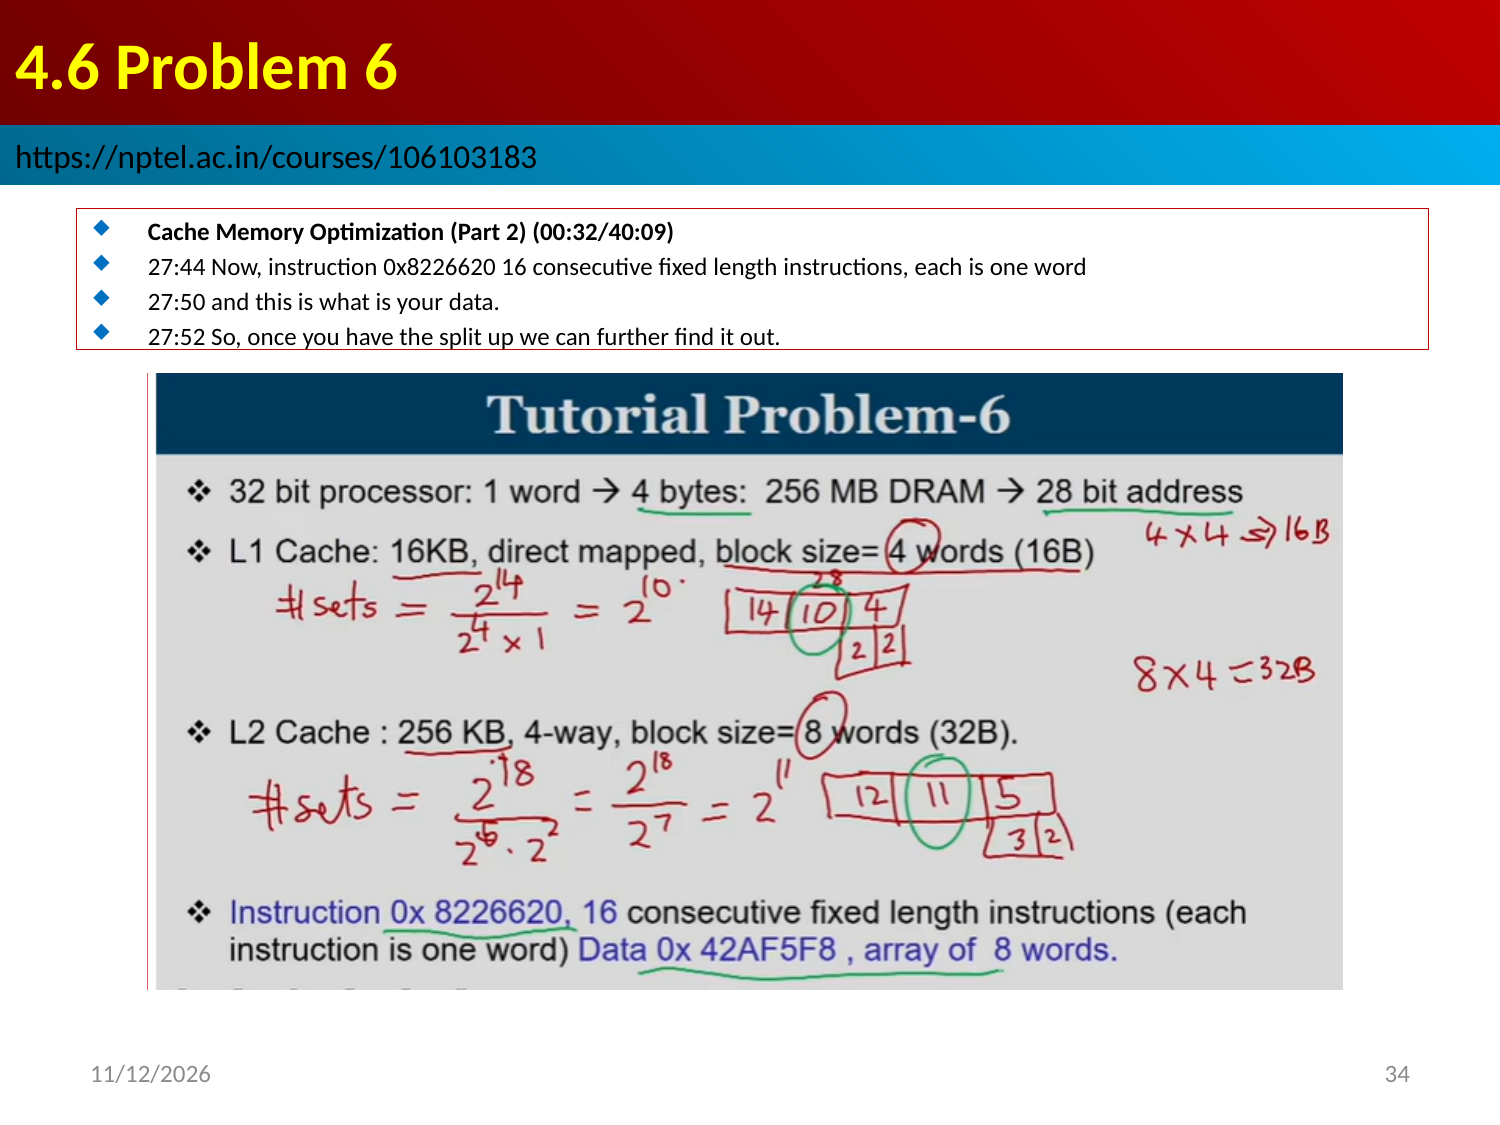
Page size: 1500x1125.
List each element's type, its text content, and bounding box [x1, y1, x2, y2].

text_box https://nptel.ac.in/courses/106103183 [0, 125, 1500, 185]
title 4.6 Problem 6 [0, 0, 1500, 125]
subtitle Cache Memory Optimization (Part 2) (00:32/40:09) 27:44 Now, instruction 0x8226620 16 consecutive fixed length instructions, each is one word 27:50 and this is what is your data. 27:52 So, once you have the split up we can further find it out. [76, 208, 1429, 350]
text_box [147, 373, 1344, 990]
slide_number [75, 1042, 425, 1103]
slide_number 34 [1074, 1042, 1425, 1103]
